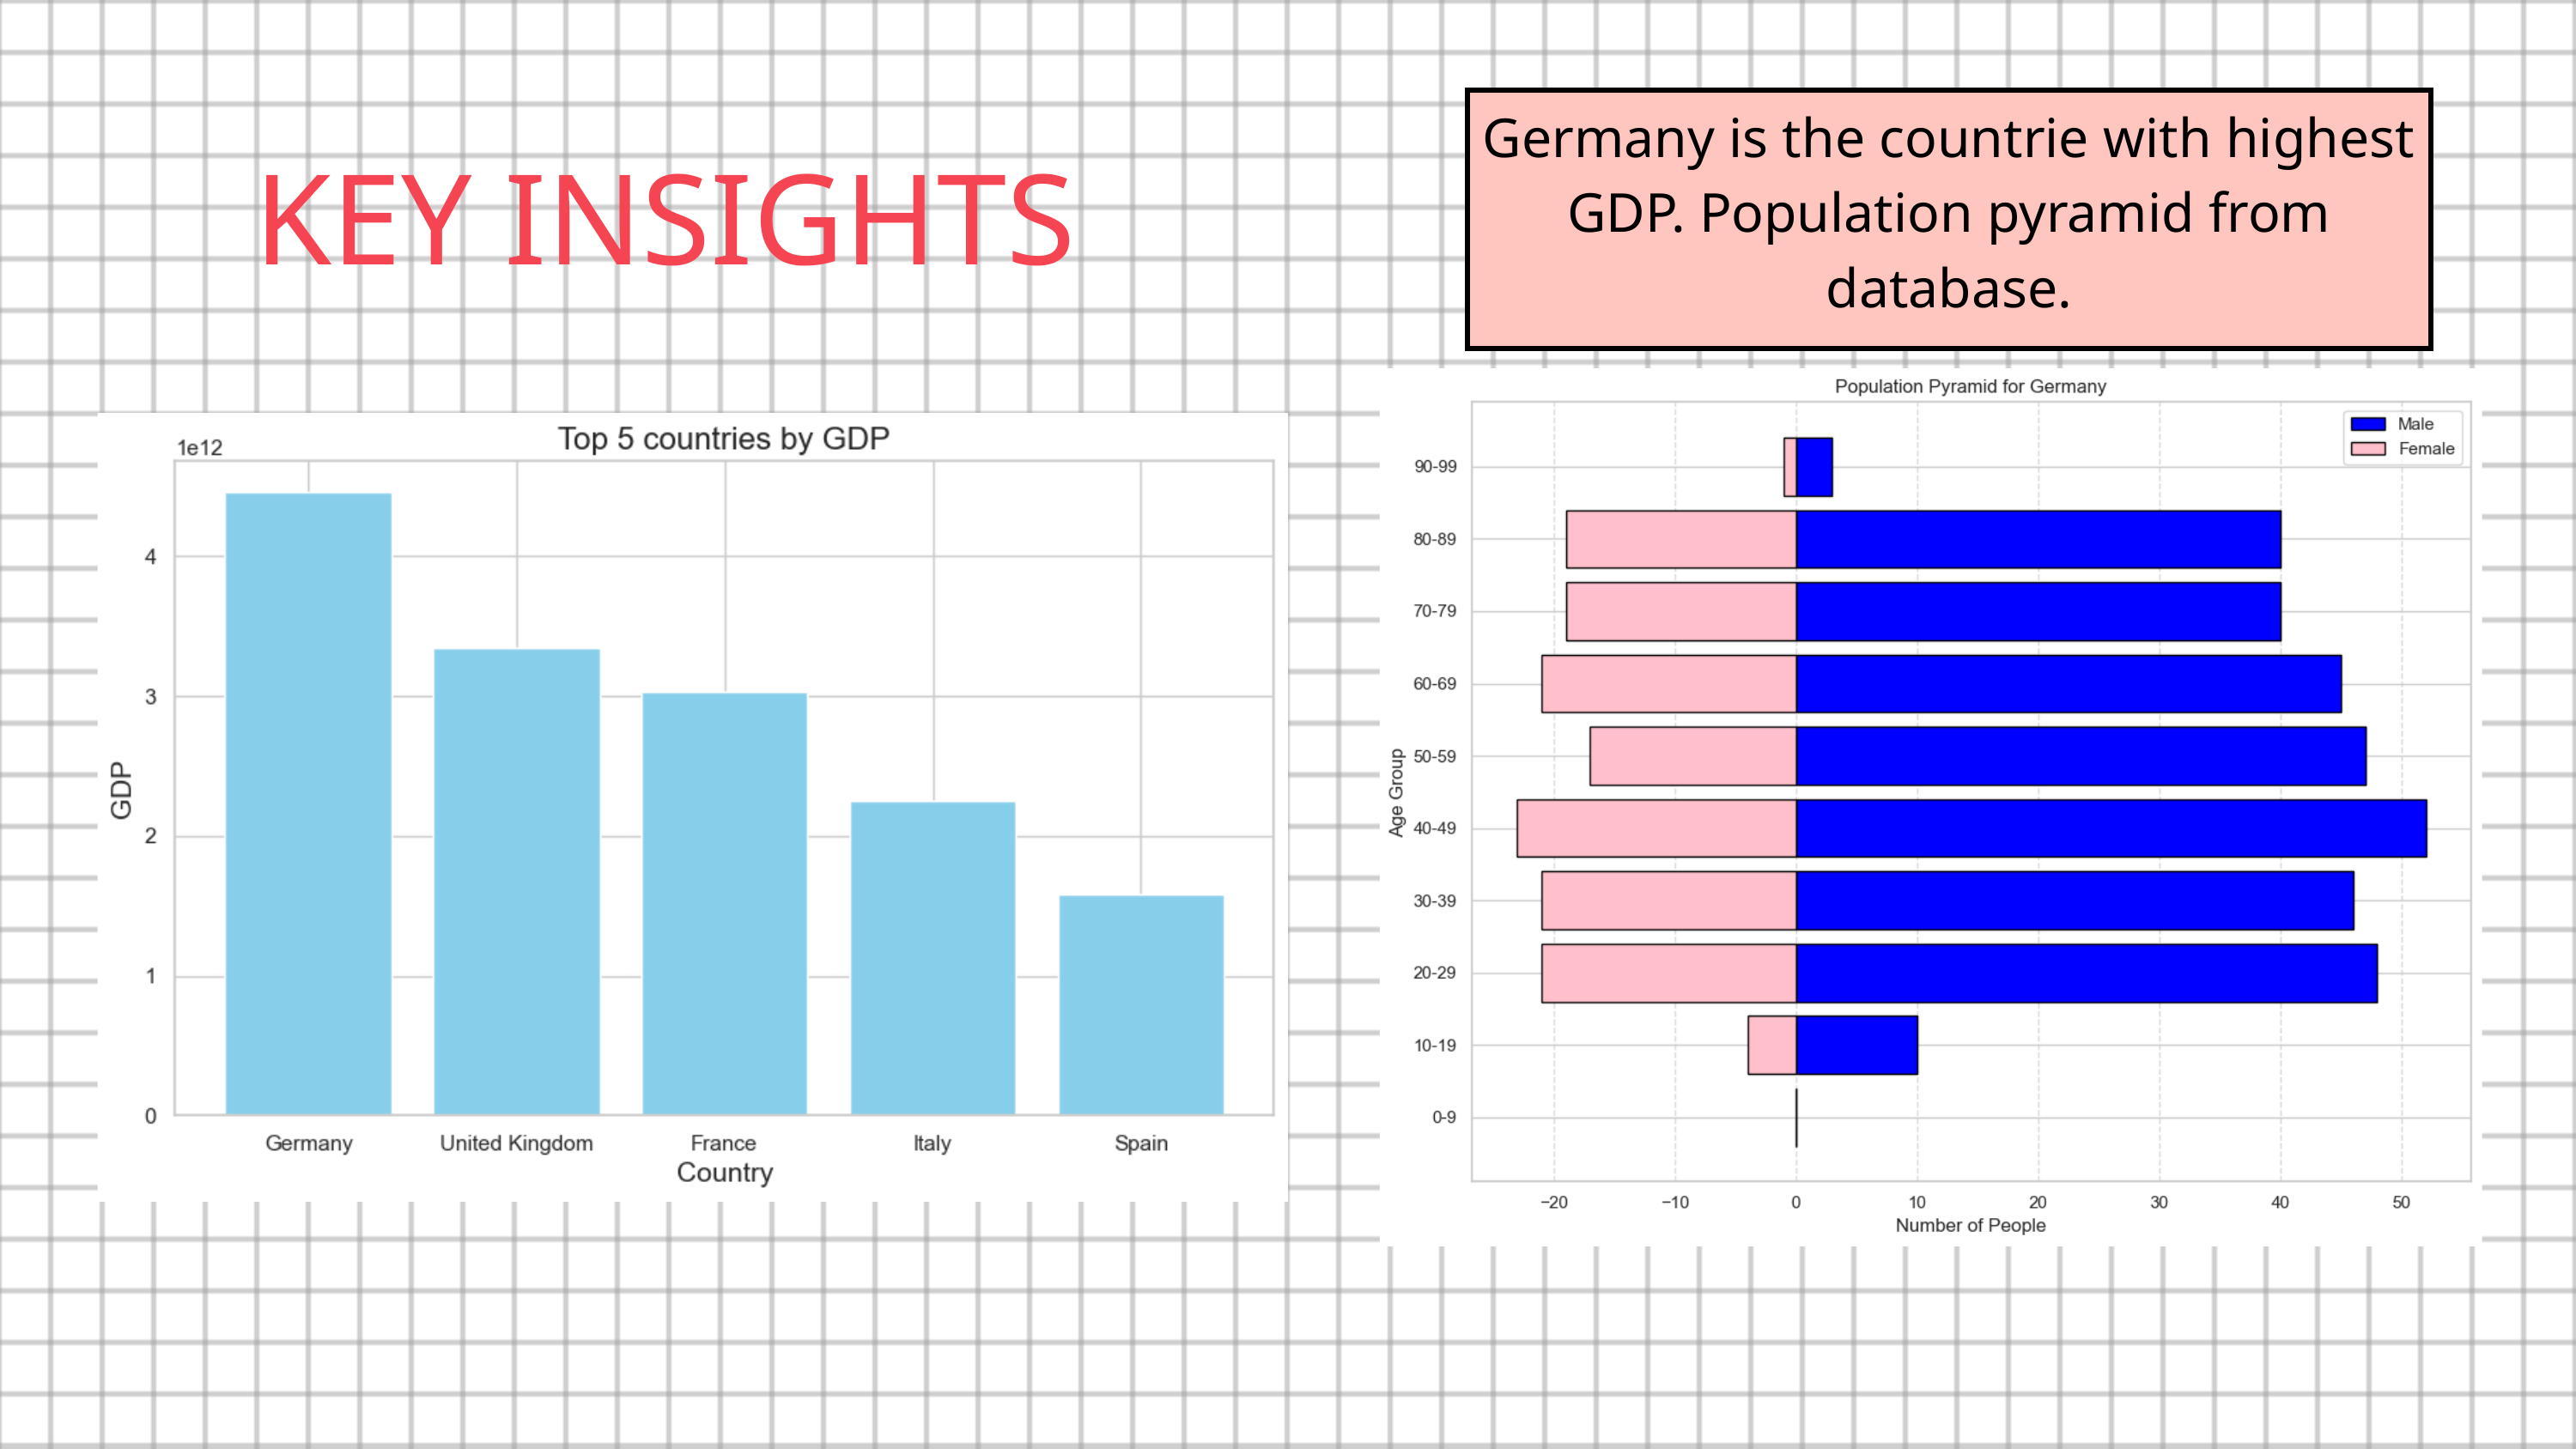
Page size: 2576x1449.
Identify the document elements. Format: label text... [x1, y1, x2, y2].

text_box KEY INSIGHTS [145, 158, 1184, 290]
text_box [1467, 89, 2432, 349]
text_box [0, 0, 2576, 1449]
text_box [97, 413, 1288, 1203]
text_box [1379, 368, 2482, 1246]
